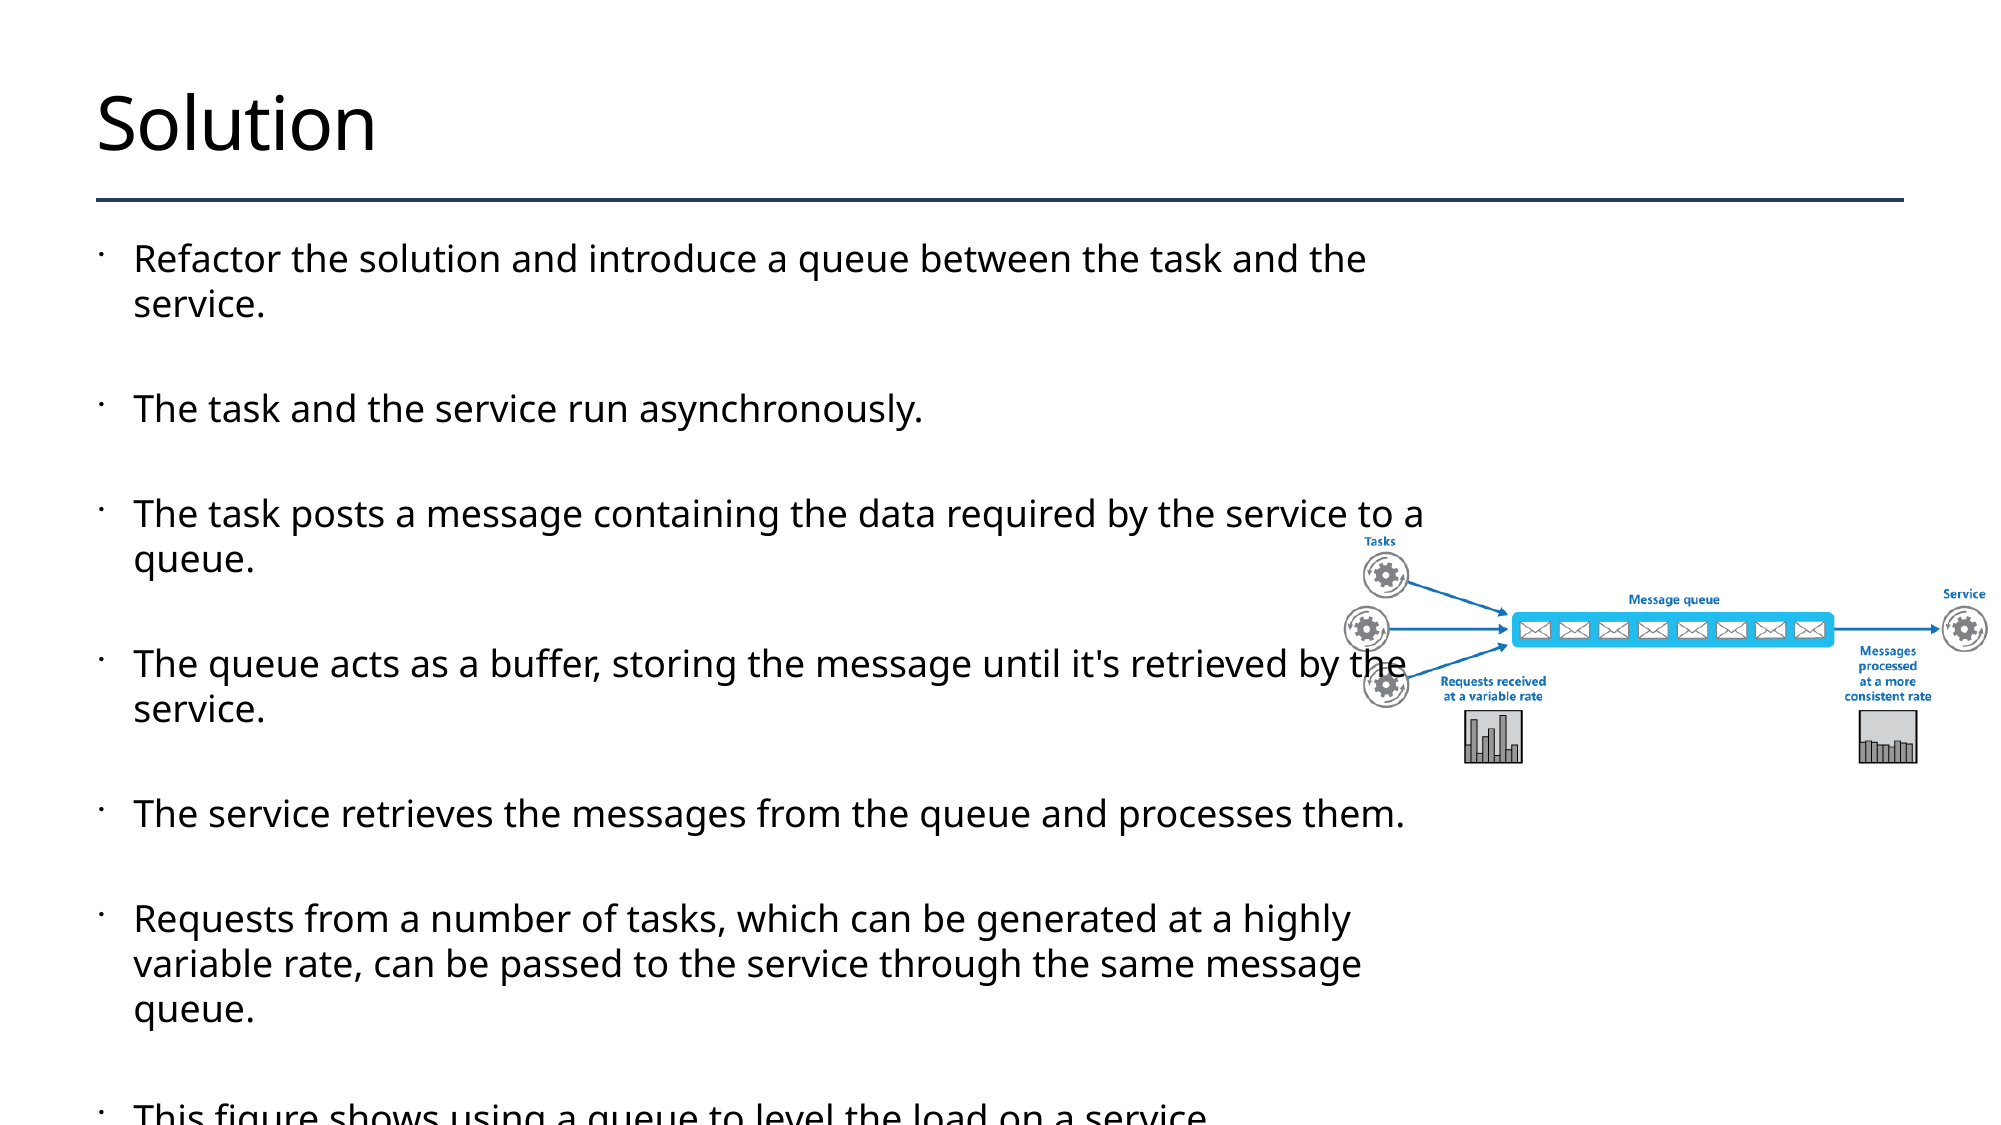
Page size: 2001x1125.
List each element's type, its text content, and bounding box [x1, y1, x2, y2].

title Solution [96, 75, 1904, 166]
picture [1340, 533, 1989, 764]
list Refactor the solution and introduce a queue between the task and the service. The task and the service run asynchronously. The task posts a message containing the data required by the service to a queue. The queue acts as a buffer, storing the message until it's retrieved by the service. The service retrieves the messages from the queue and processes them. Requests from a number of tasks, which can be generated at a highly variable rate, can be passed to the service through the same message queue. This figure shows using a queue to level the load on a service. [95, 235, 1428, 1125]
